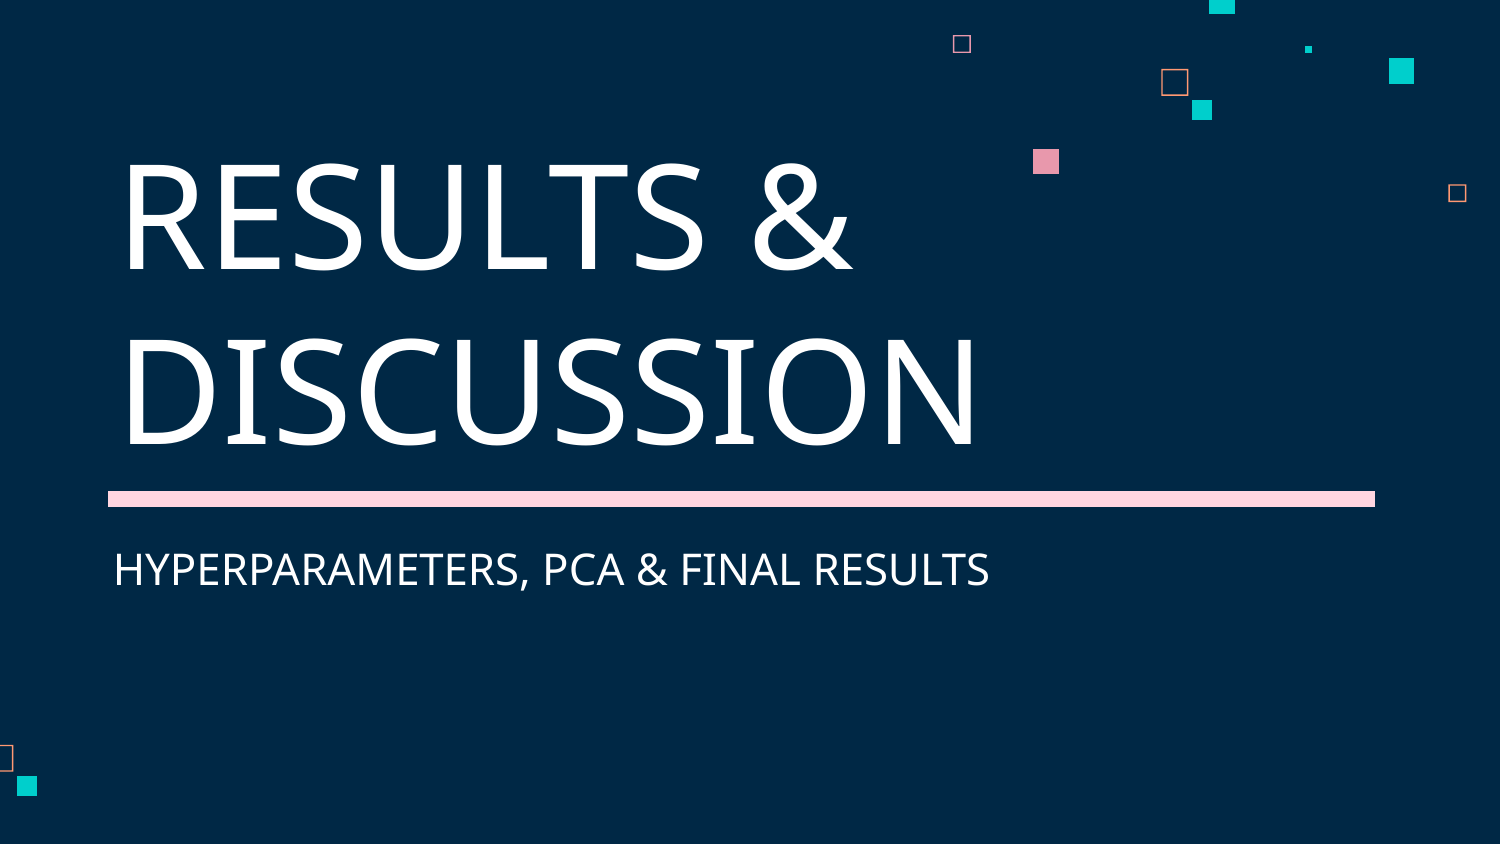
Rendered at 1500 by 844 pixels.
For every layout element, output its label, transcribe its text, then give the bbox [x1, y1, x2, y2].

list HYPERPARAMETERS, PCA & FINAL RESULTS [97, 527, 1389, 784]
title RESULTS & DISCUSSION [101, 67, 1392, 489]
text_box [106, 490, 1376, 508]
